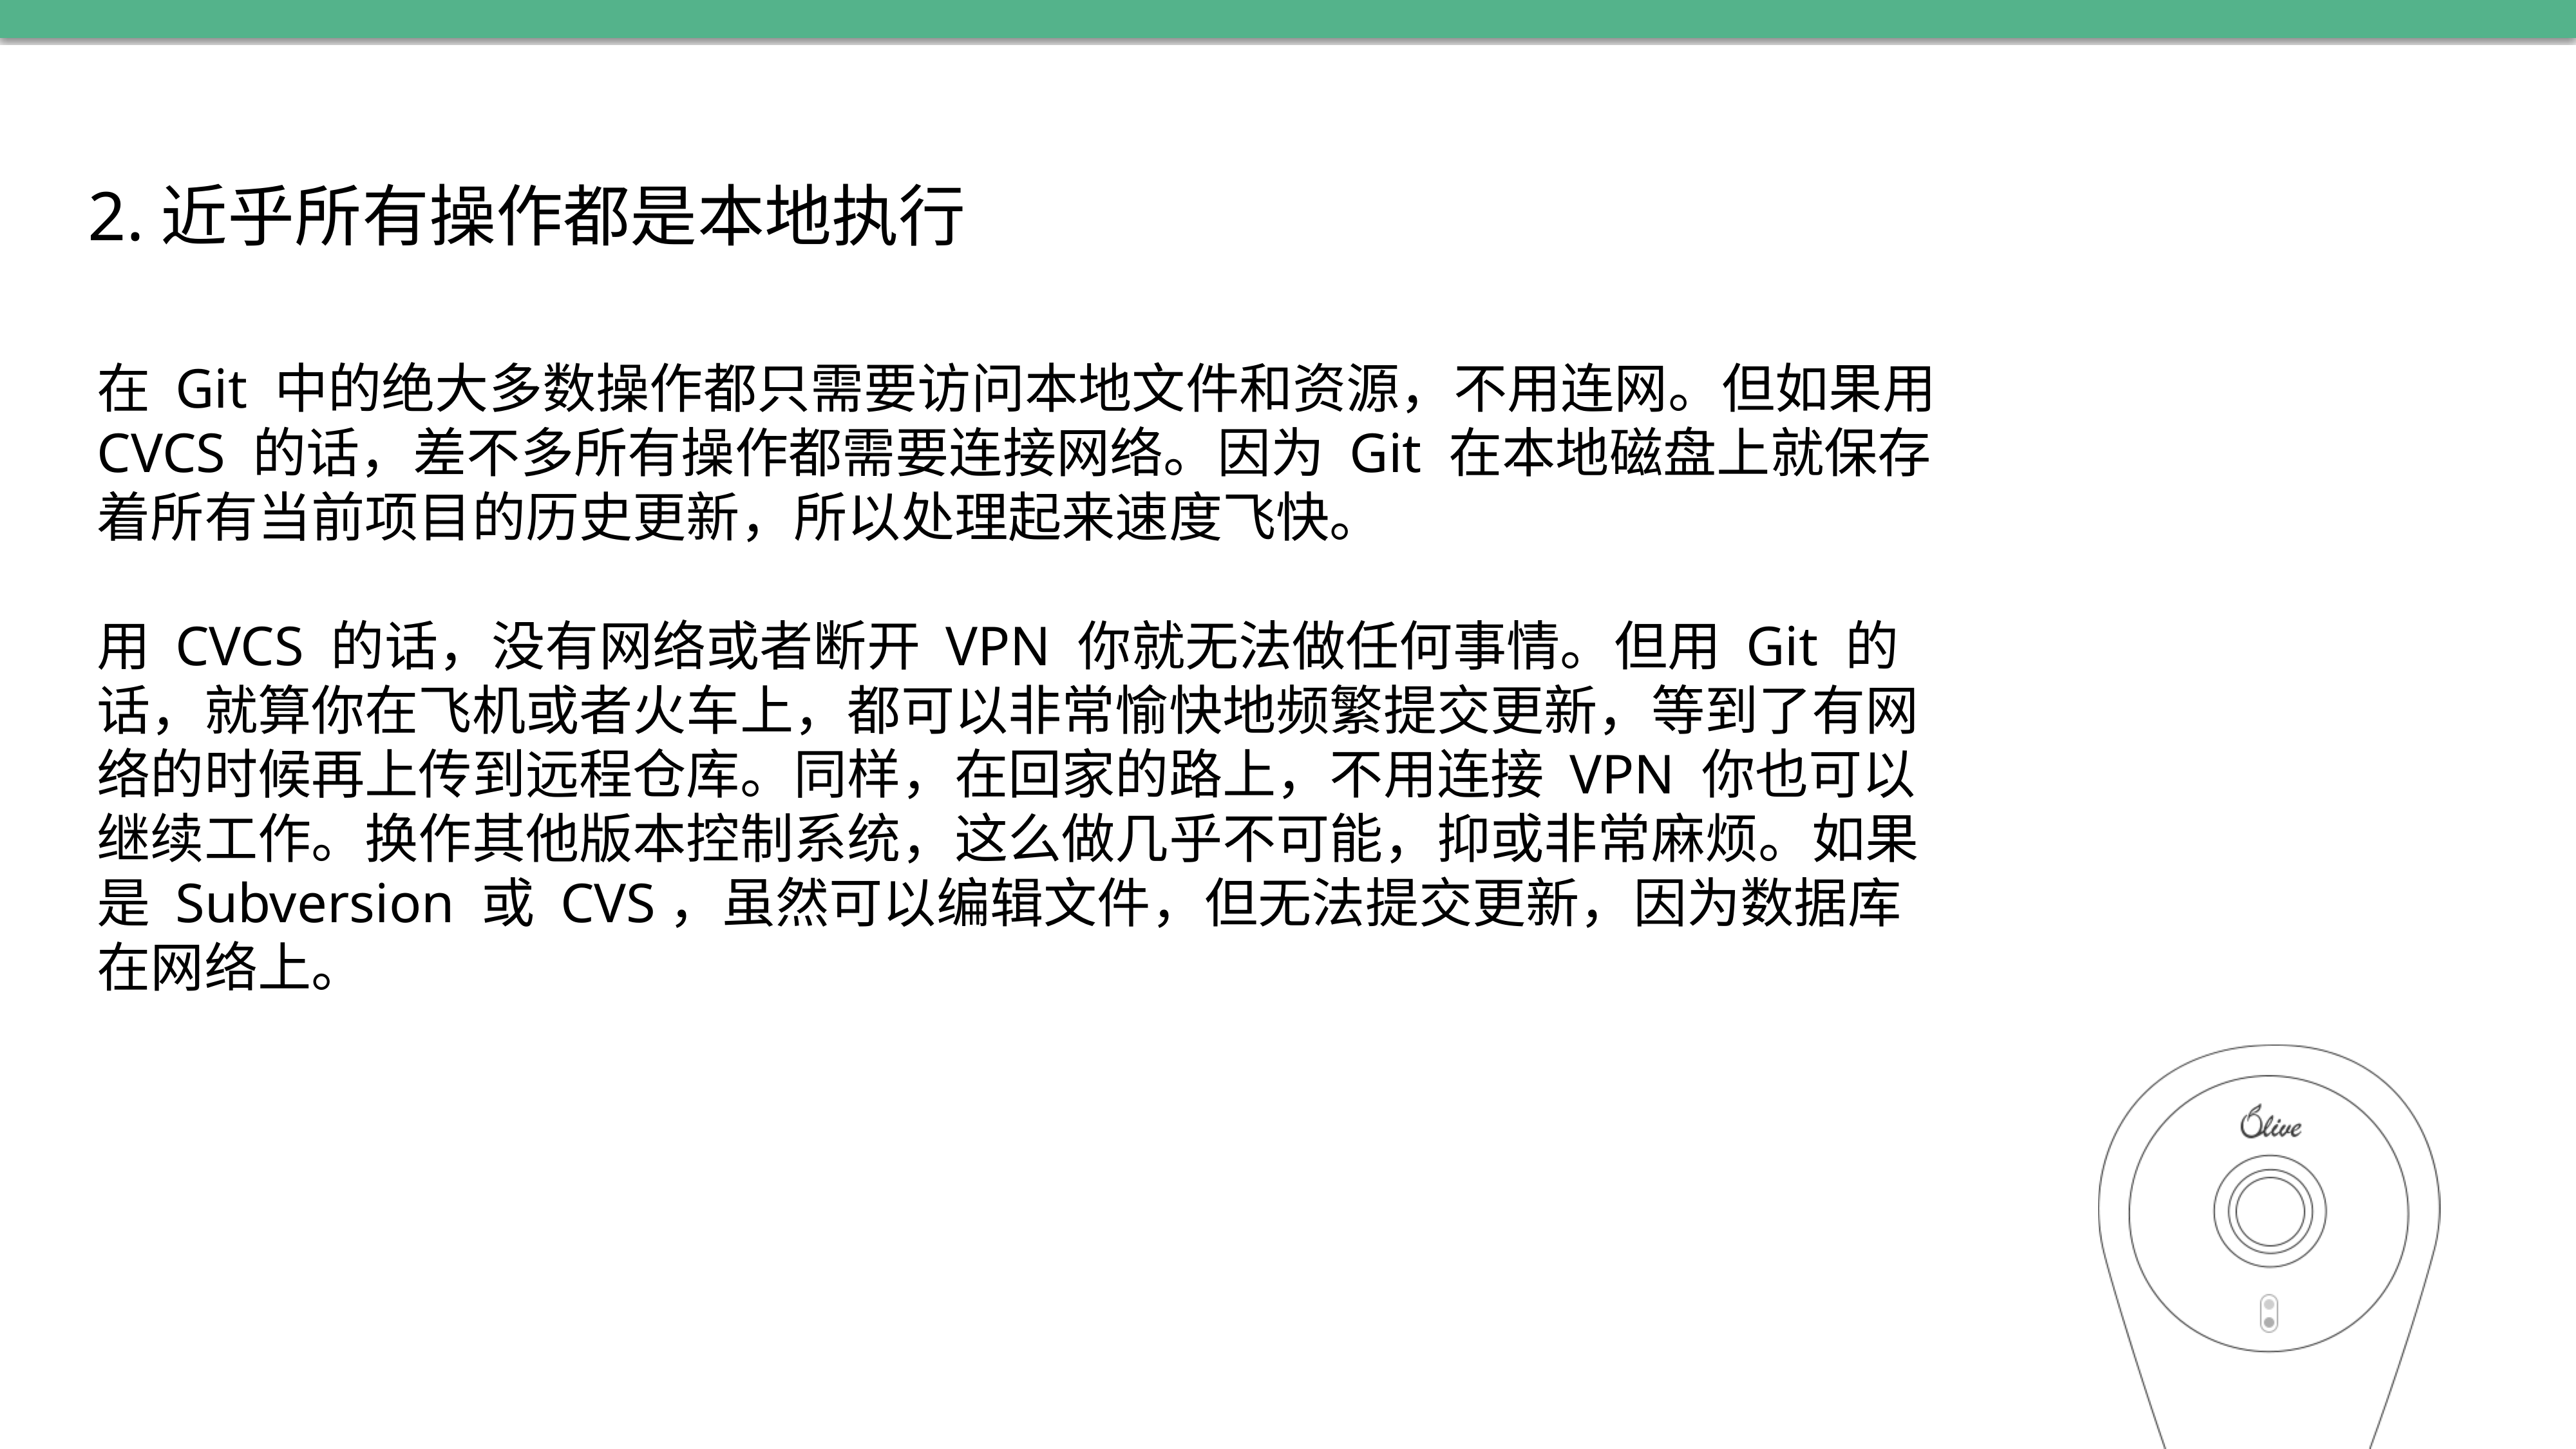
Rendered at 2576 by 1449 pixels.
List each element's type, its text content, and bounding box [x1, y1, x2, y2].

text_box 在 Git 中的绝大多数操作都只需要访问本地文件和资源，不用连网。但如果用 CVCS 的话，差不多所有操作都需要连接网络。因为 Git 在本地磁盘上就保存着所有当前项目的历史更新，所以处理起来速度飞快。 用 CVCS 的话，没有网络或者断开 VPN 你就无法做任何事情。但用 Git 的话，就算你在飞机或者火车上，都可以非常愉快地频繁提交更新，等到了有网络的时候再上传到远程仓库。同样，在回家的路上，不用连接 VPN 你也可以继续工作。换作其他版本控制系统，这么做几乎不可能，抑或非常麻烦。如果是 Subversion 或 CVS，虽然可以编辑文件，但无法提交更新，因为数据库在网络上。 [87, 349, 1947, 1003]
picture [2098, 1045, 2441, 1449]
text_box 2.近乎所有操作都是本地执行 [0, 88, 1054, 259]
